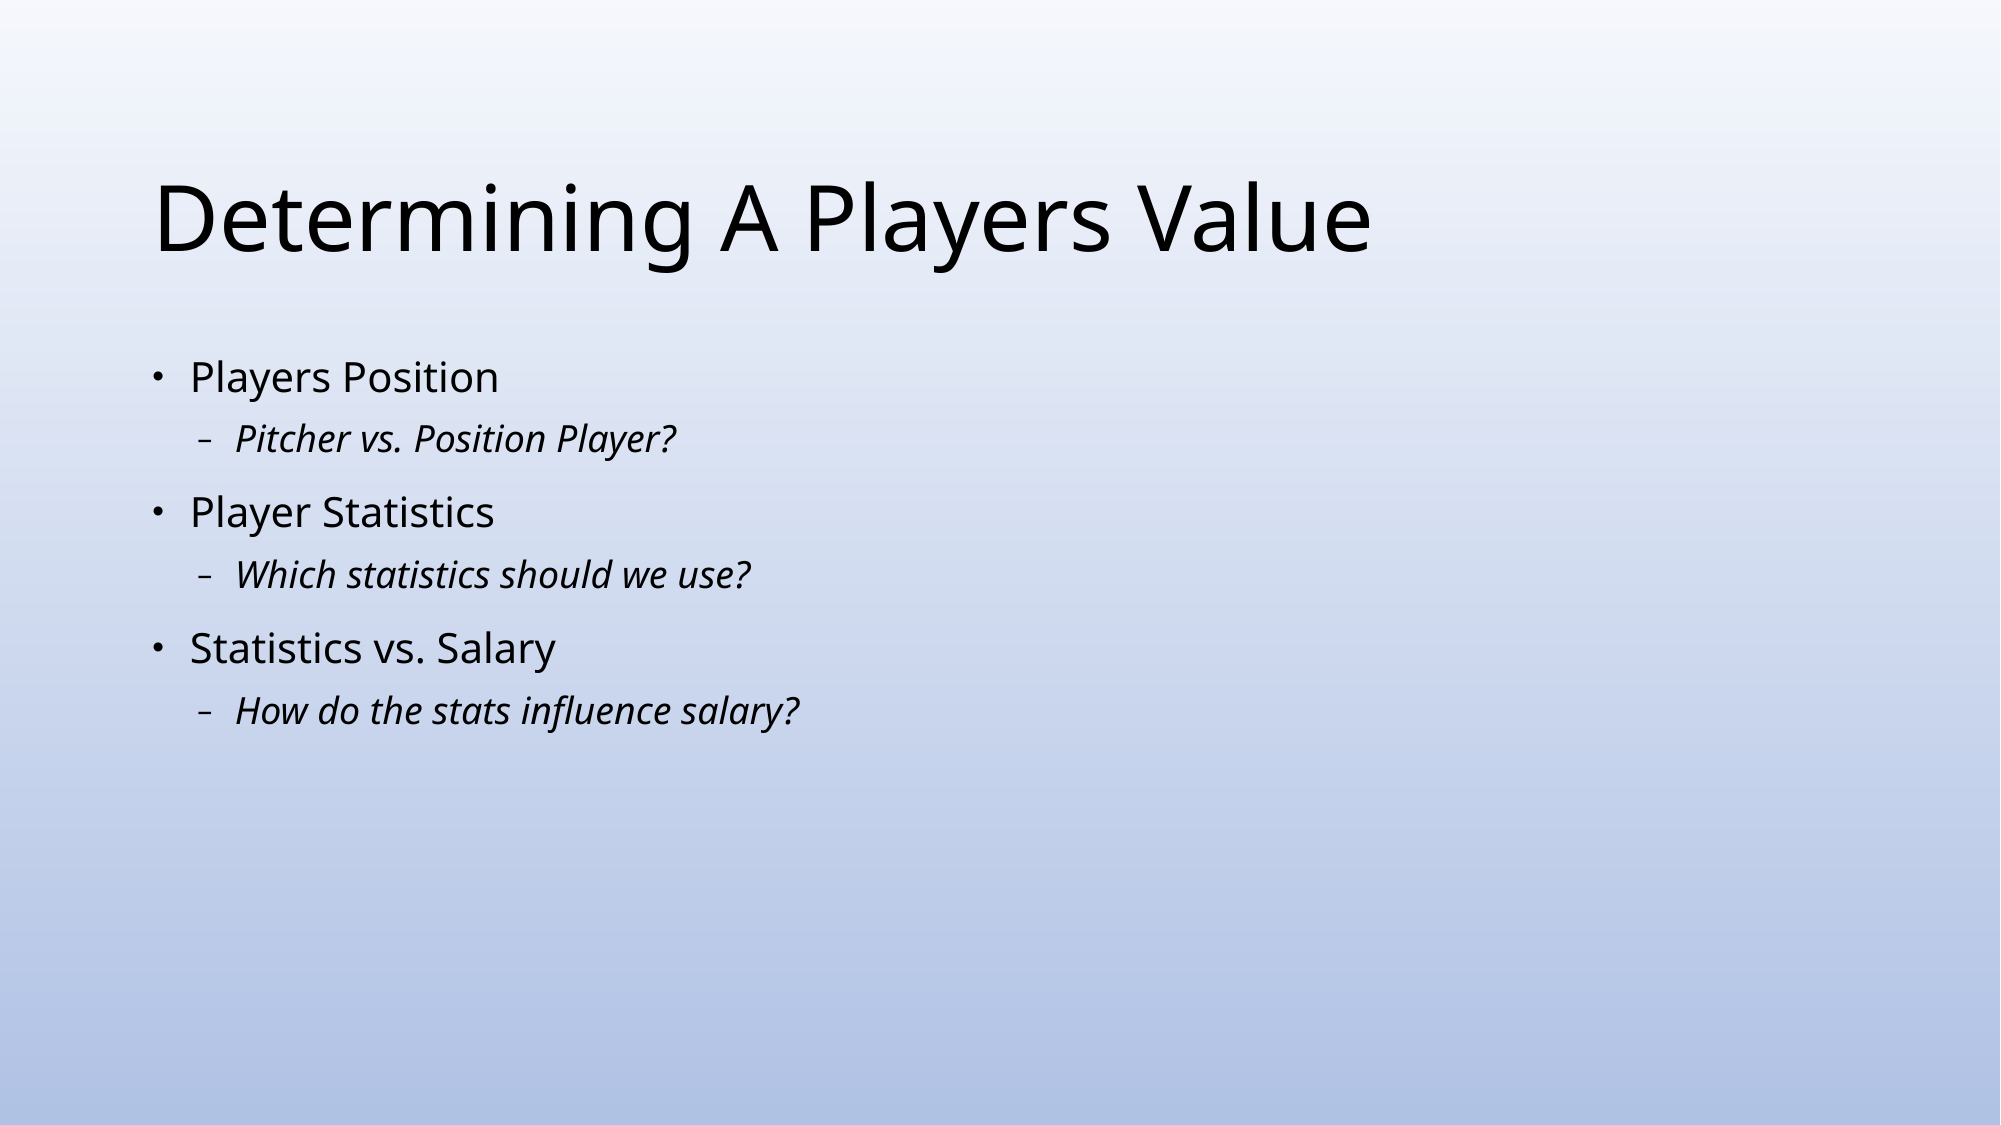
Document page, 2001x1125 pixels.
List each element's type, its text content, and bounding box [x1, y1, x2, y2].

title Determining A Players Value [137, 95, 1863, 280]
list Players Position Pitcher vs. Position Player? Player Statistics Which statistics should we use? Statistics vs. Salary How do the stats influence salary? [137, 338, 1863, 1014]
